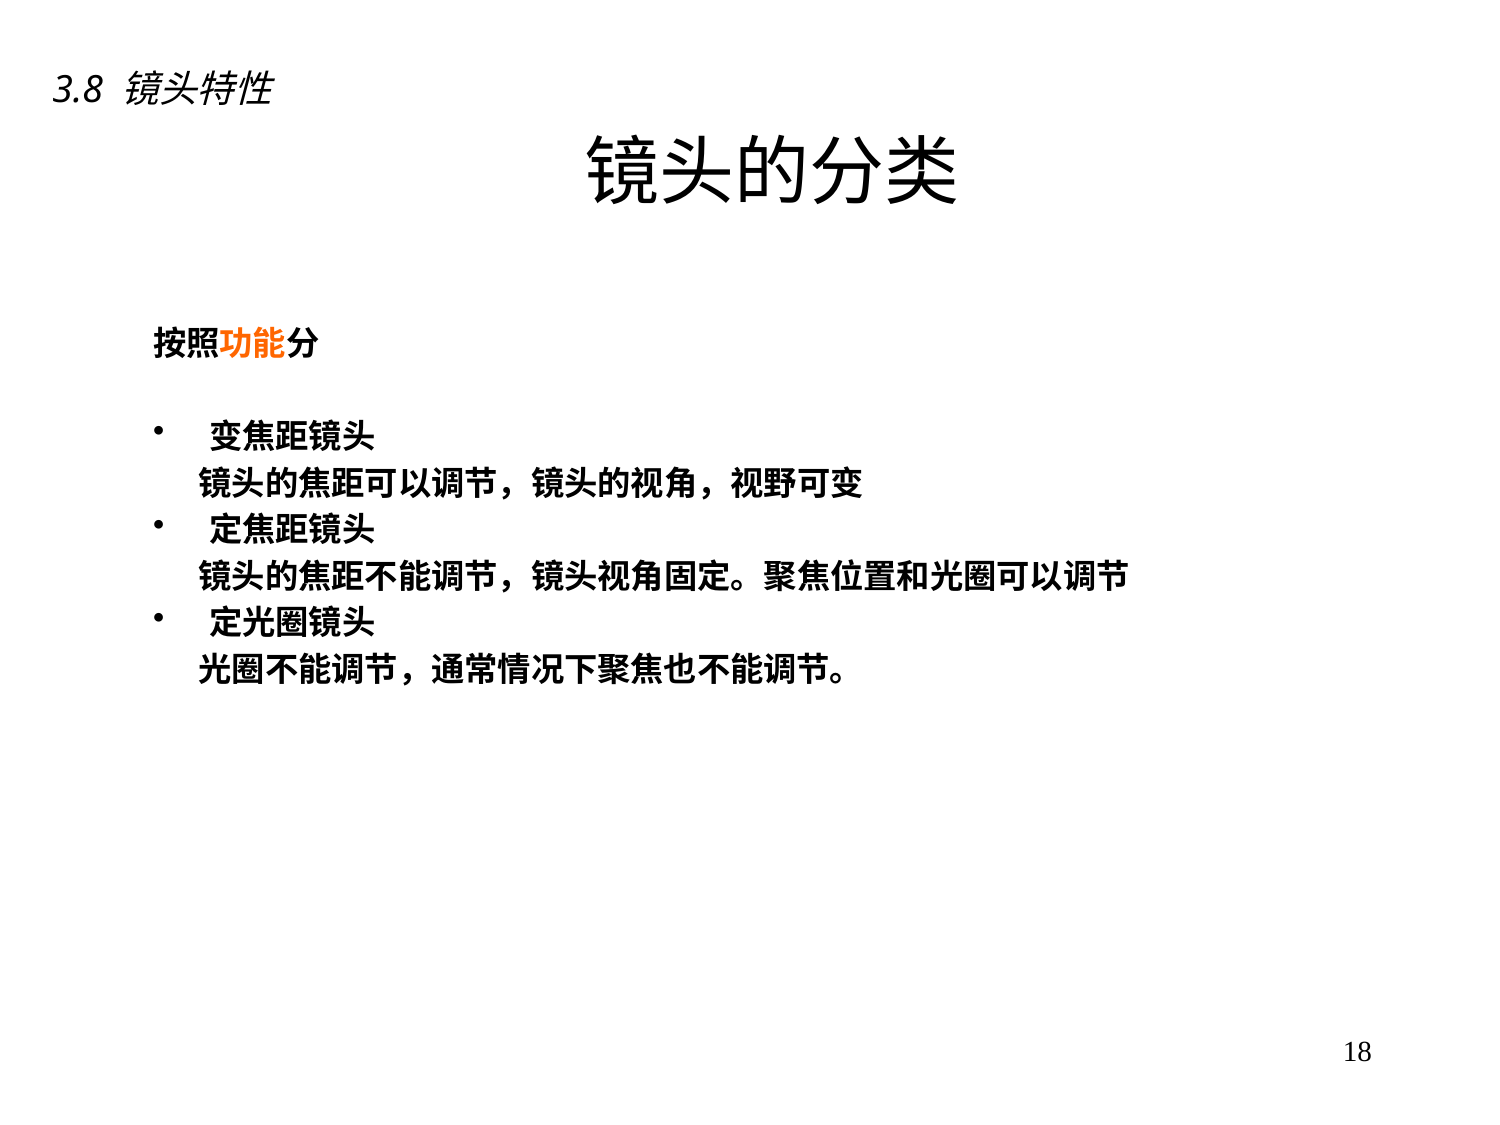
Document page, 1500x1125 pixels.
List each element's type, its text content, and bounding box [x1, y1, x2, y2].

text_box 按照功能分 变焦距镜头 镜头的焦距可以调节，镜头的视角，视野可变 定焦距镜头 镜头的焦距不能调节，镜头视角固定。聚焦位置和光圈可以调节 定光圈镜头 光圈不能调节，通常情况下聚焦也不能调节。 [138, 314, 1406, 983]
title 镜头的分类 [241, 125, 1303, 212]
slide_number 18 [1074, 1025, 1388, 1100]
text_box 3.8 镜头特性 [37, 49, 479, 125]
